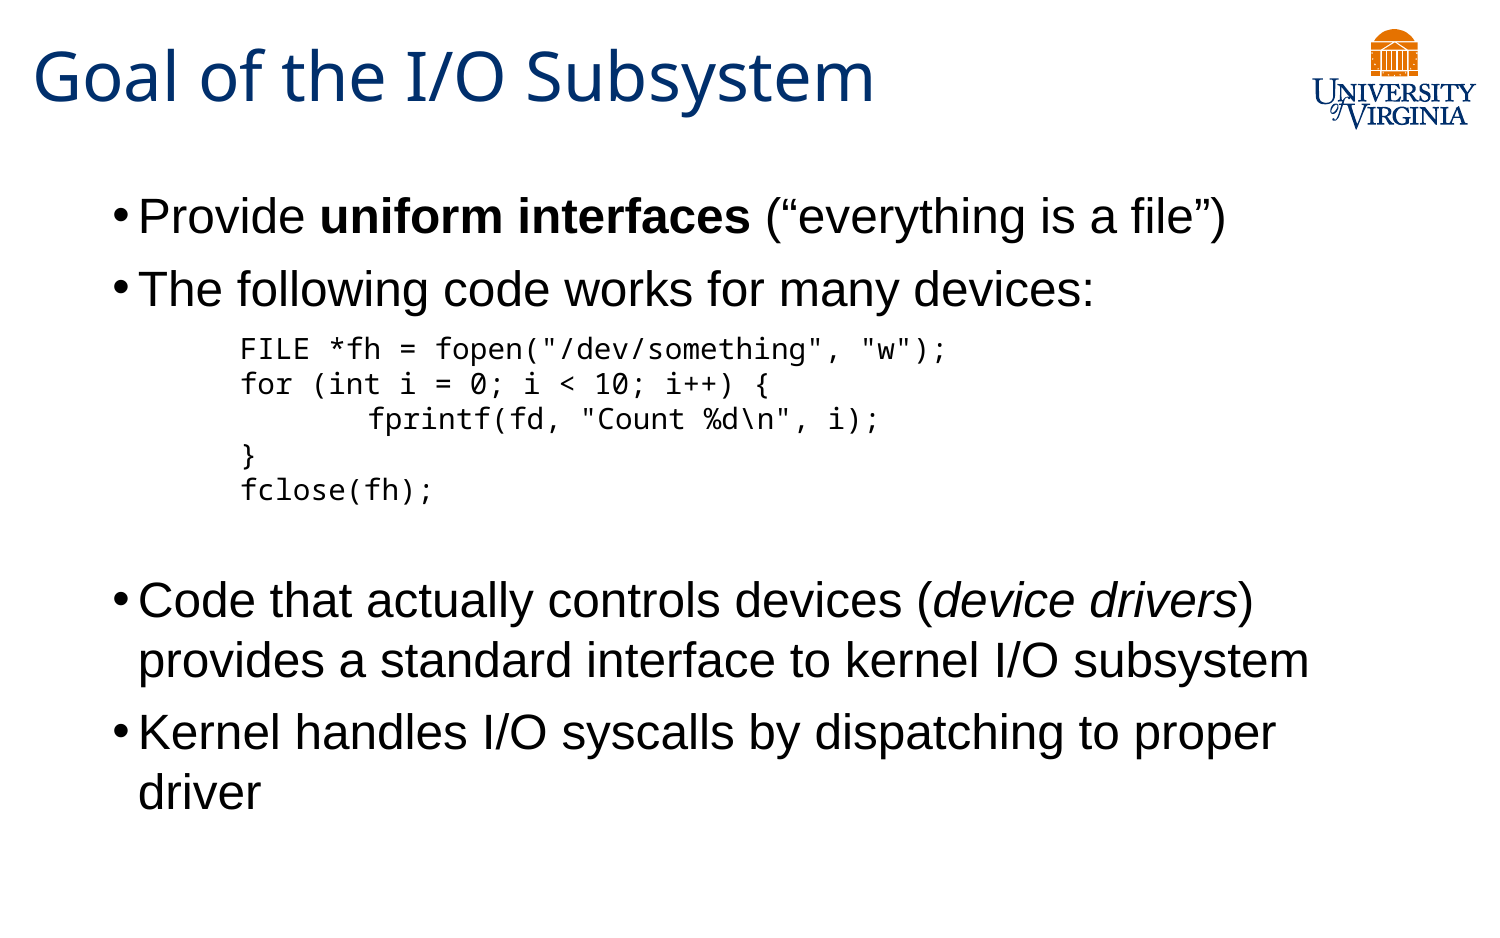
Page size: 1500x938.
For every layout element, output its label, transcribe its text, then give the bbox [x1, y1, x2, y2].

list Provide uniform interfaces (“everything is a file”) The following code works for many devices: FILE *fh = fopen("/dev/something", "w"); for (int i = 0; i < 10; i++) { fprintf(fd, "Count %d\n", i); } fclose(fh); Code that actually controls devices (device drivers) provides a standard interface to kernel I/O subsystem Kernel handles I/O syscalls by dispatching to proper driver [97, 177, 1377, 838]
title Goal of the I/O Subsystem [17, 14, 1297, 145]
